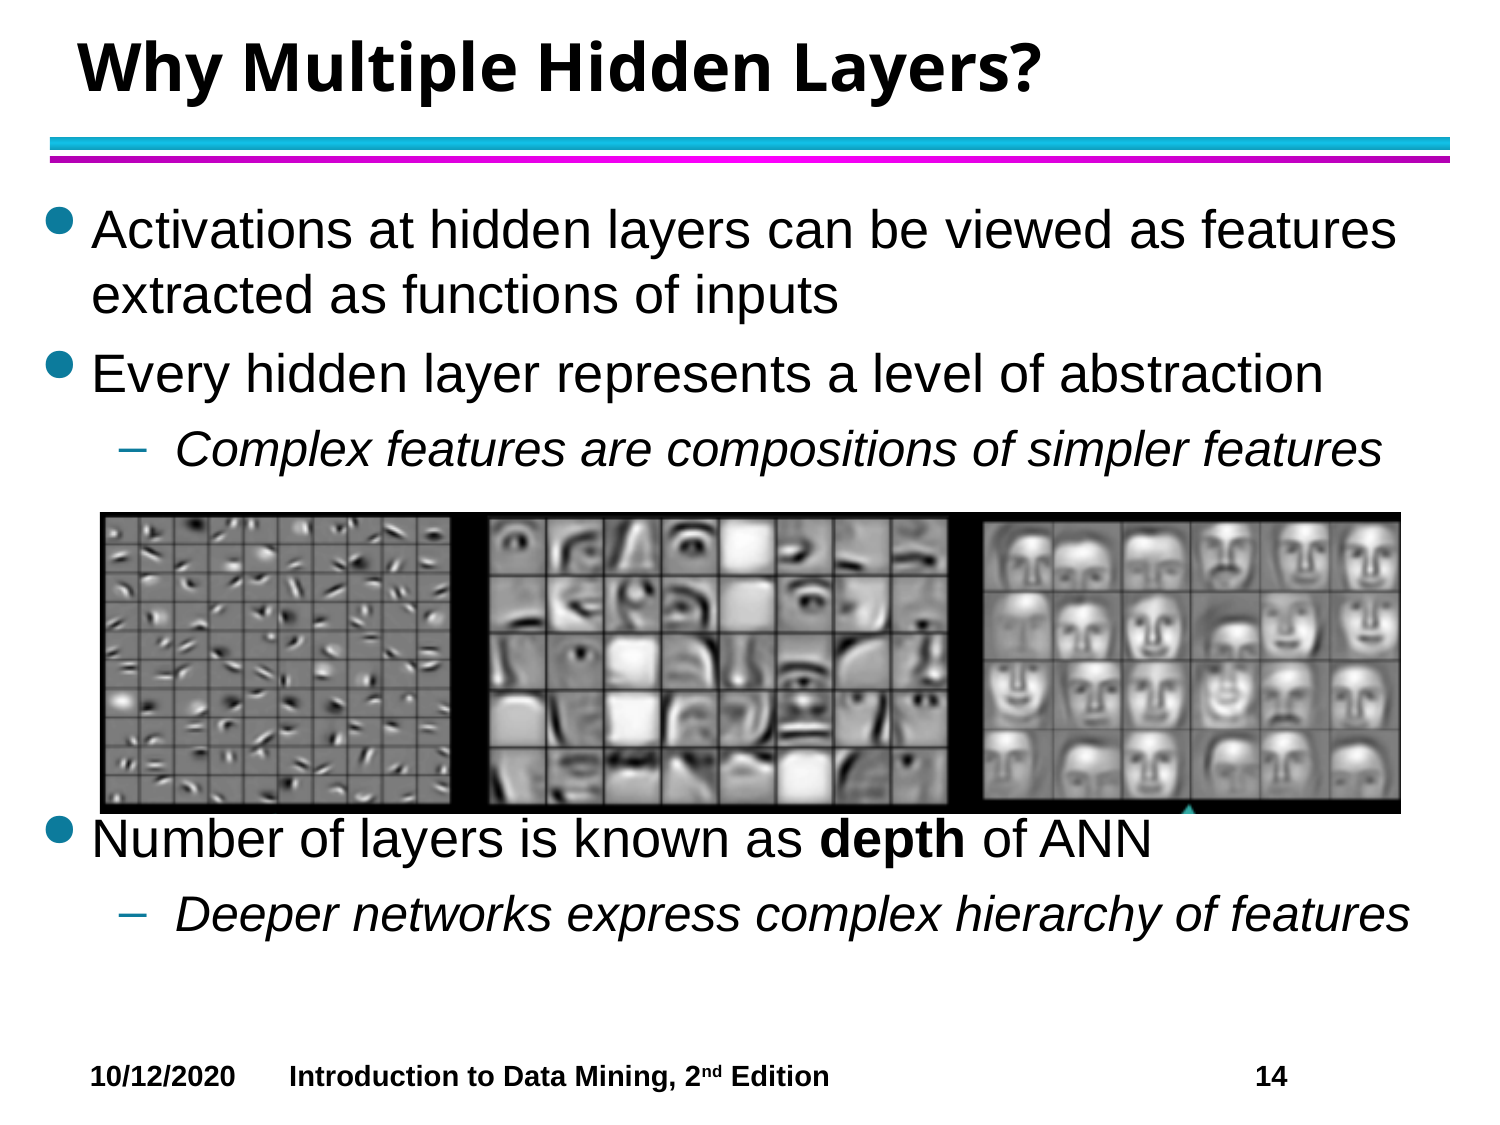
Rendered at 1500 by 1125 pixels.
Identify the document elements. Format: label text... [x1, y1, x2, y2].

text_box Activations at hidden layers can be viewed as features extracted as functions of inputs Every hidden layer represents a level of abstraction Complex features are compositions of simpler features Number of layers is known as depth of ANN Deeper networks express complex hierarchy of features [28, 187, 1443, 1038]
text_box Why Multiple Hidden Layers? [62, 24, 1421, 113]
picture [99, 512, 1402, 815]
